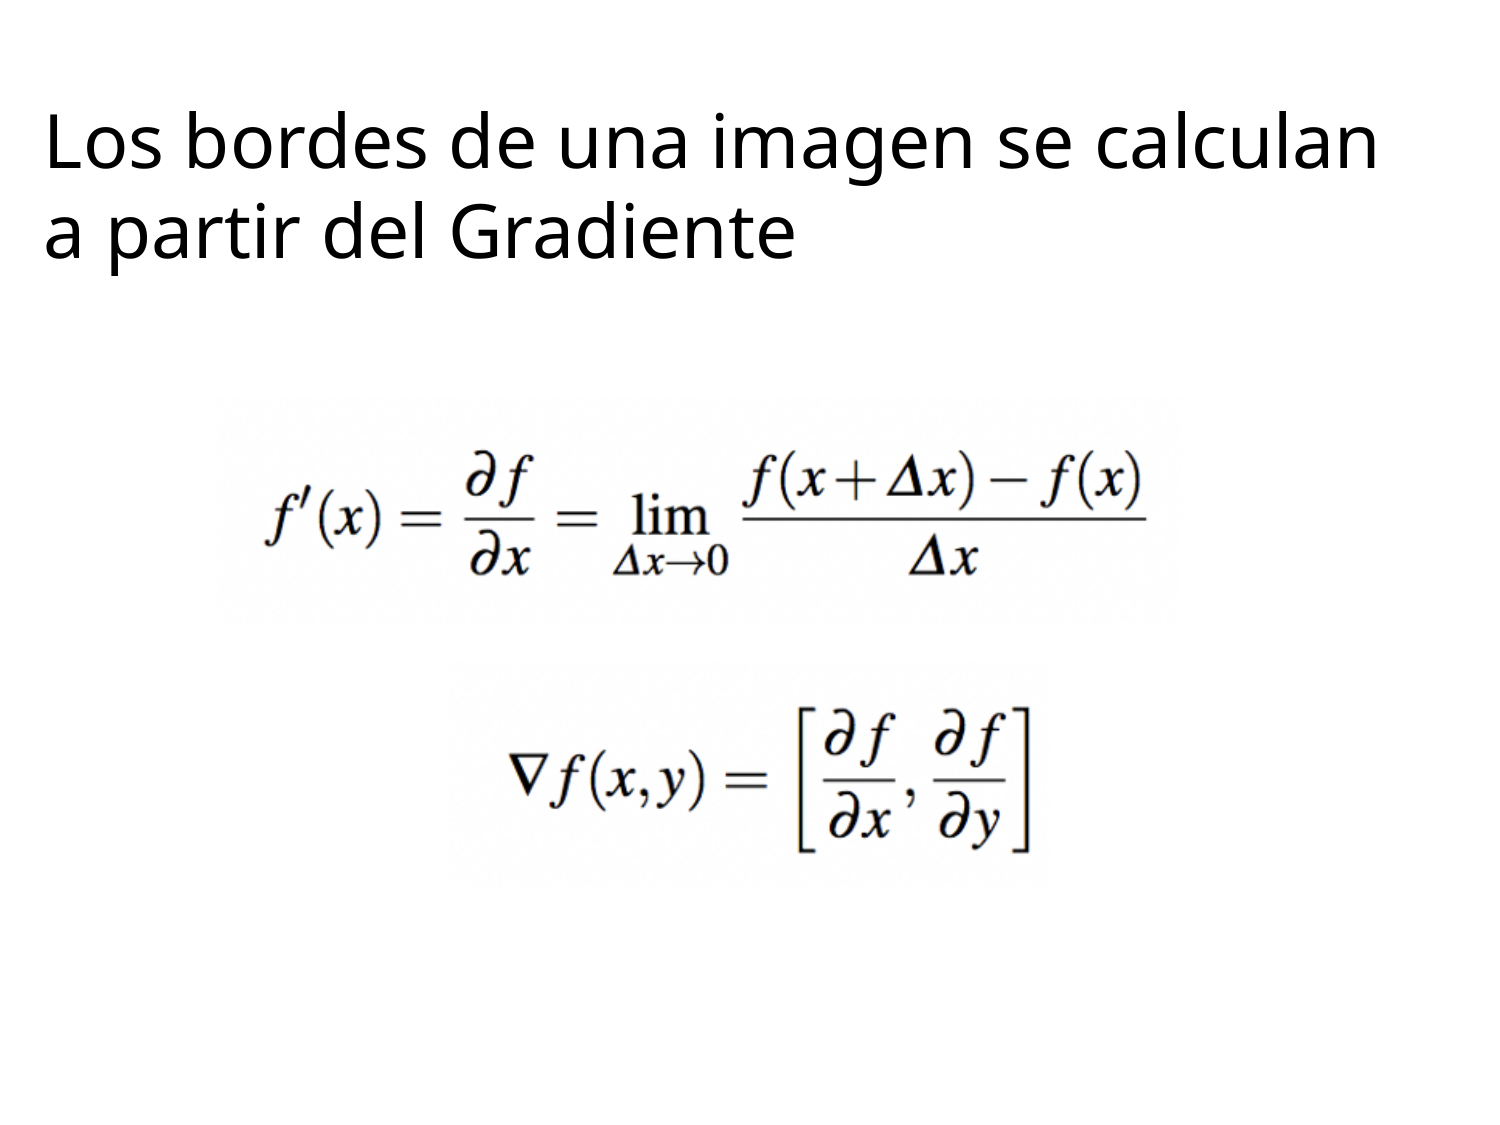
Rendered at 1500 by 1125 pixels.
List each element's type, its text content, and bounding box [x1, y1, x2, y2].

picture [449, 661, 1051, 890]
picture [215, 396, 1183, 624]
text_box Los bordes de una imagen se calculan a partir del Gradiente [29, 86, 1417, 282]
